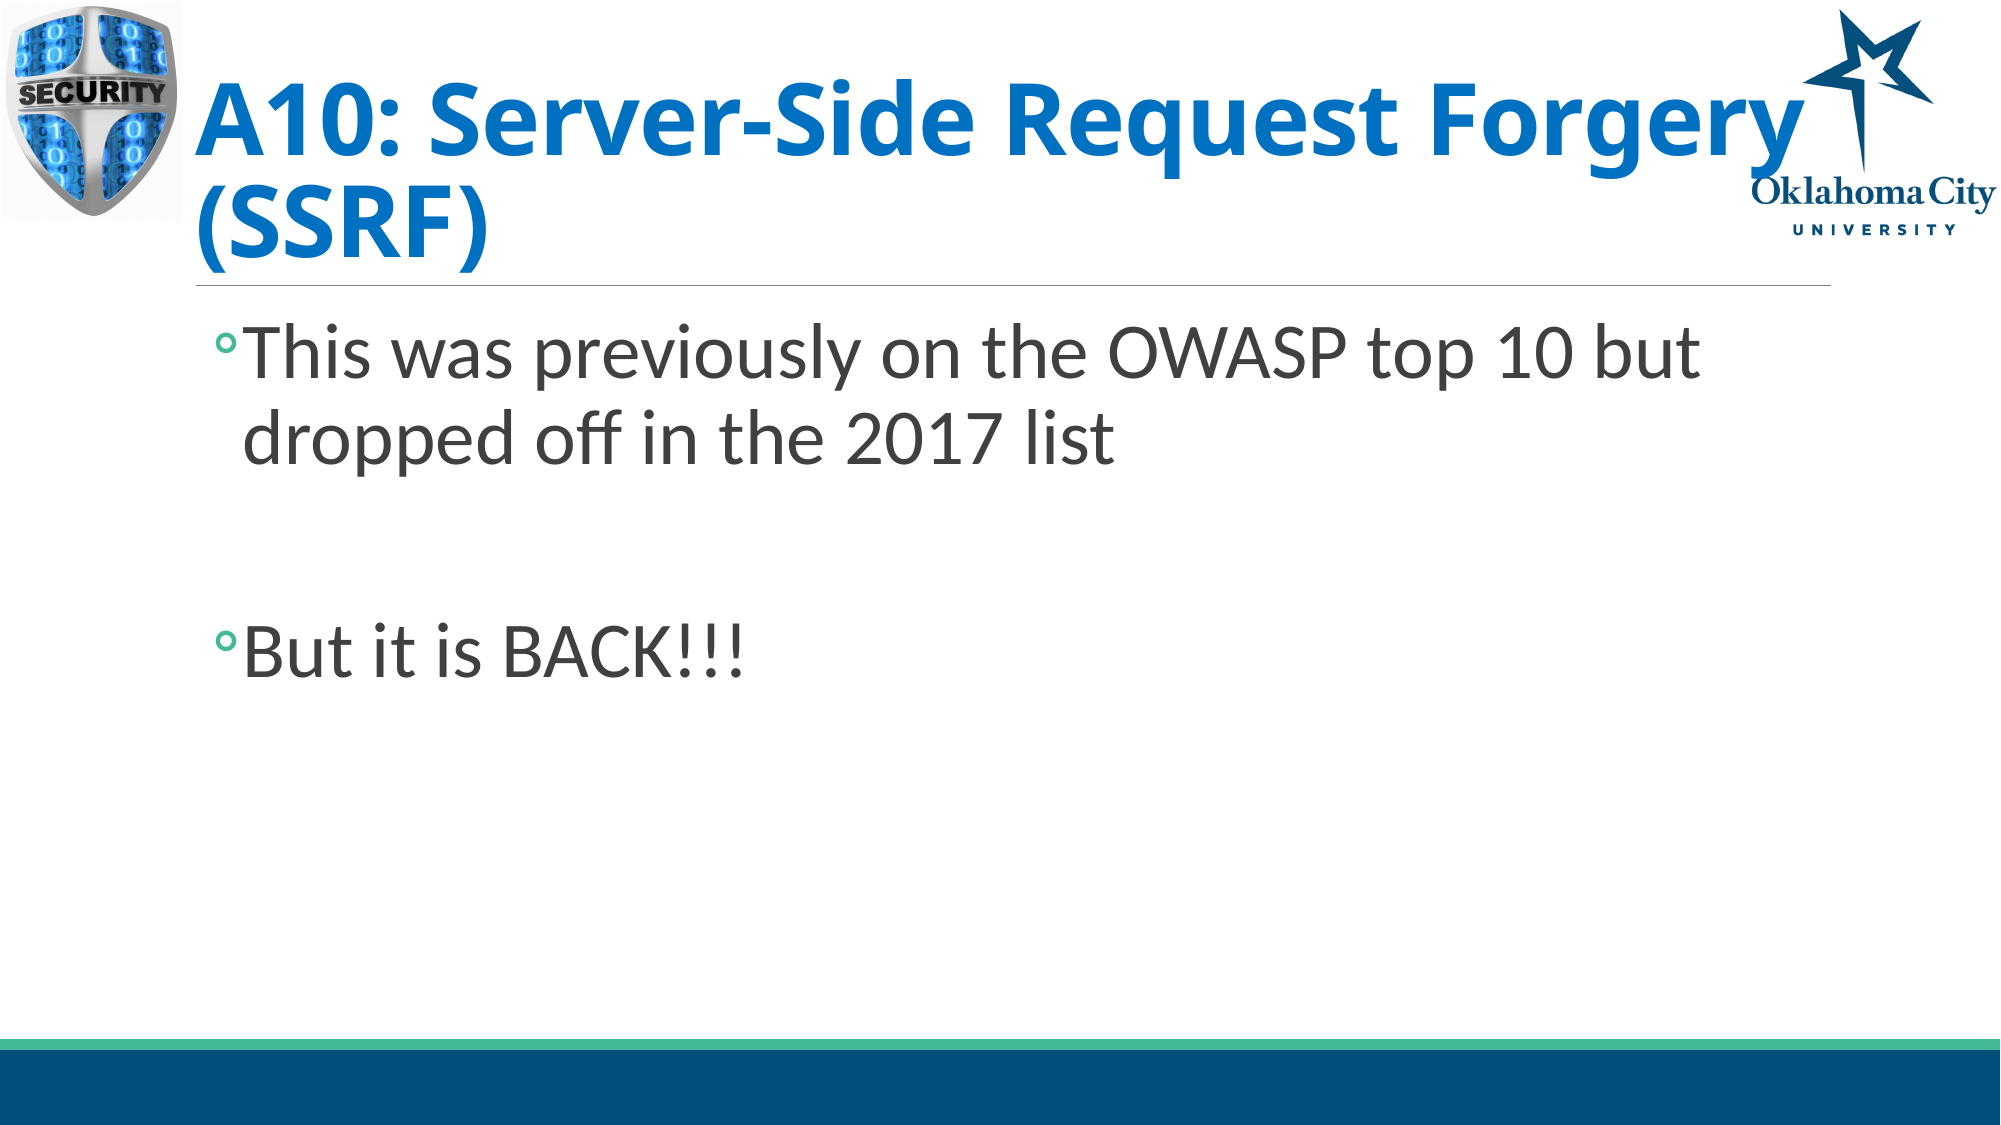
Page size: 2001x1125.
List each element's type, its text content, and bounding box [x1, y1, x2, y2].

picture [2, 3, 183, 221]
list This was previously on the OWASP top 10 but dropped off in the 2017 list But it is BACK!!! [180, 302, 1830, 963]
picture [1740, 0, 2001, 246]
title A10: Server-Side Request Forgery (SSRF) [180, 47, 1830, 285]
